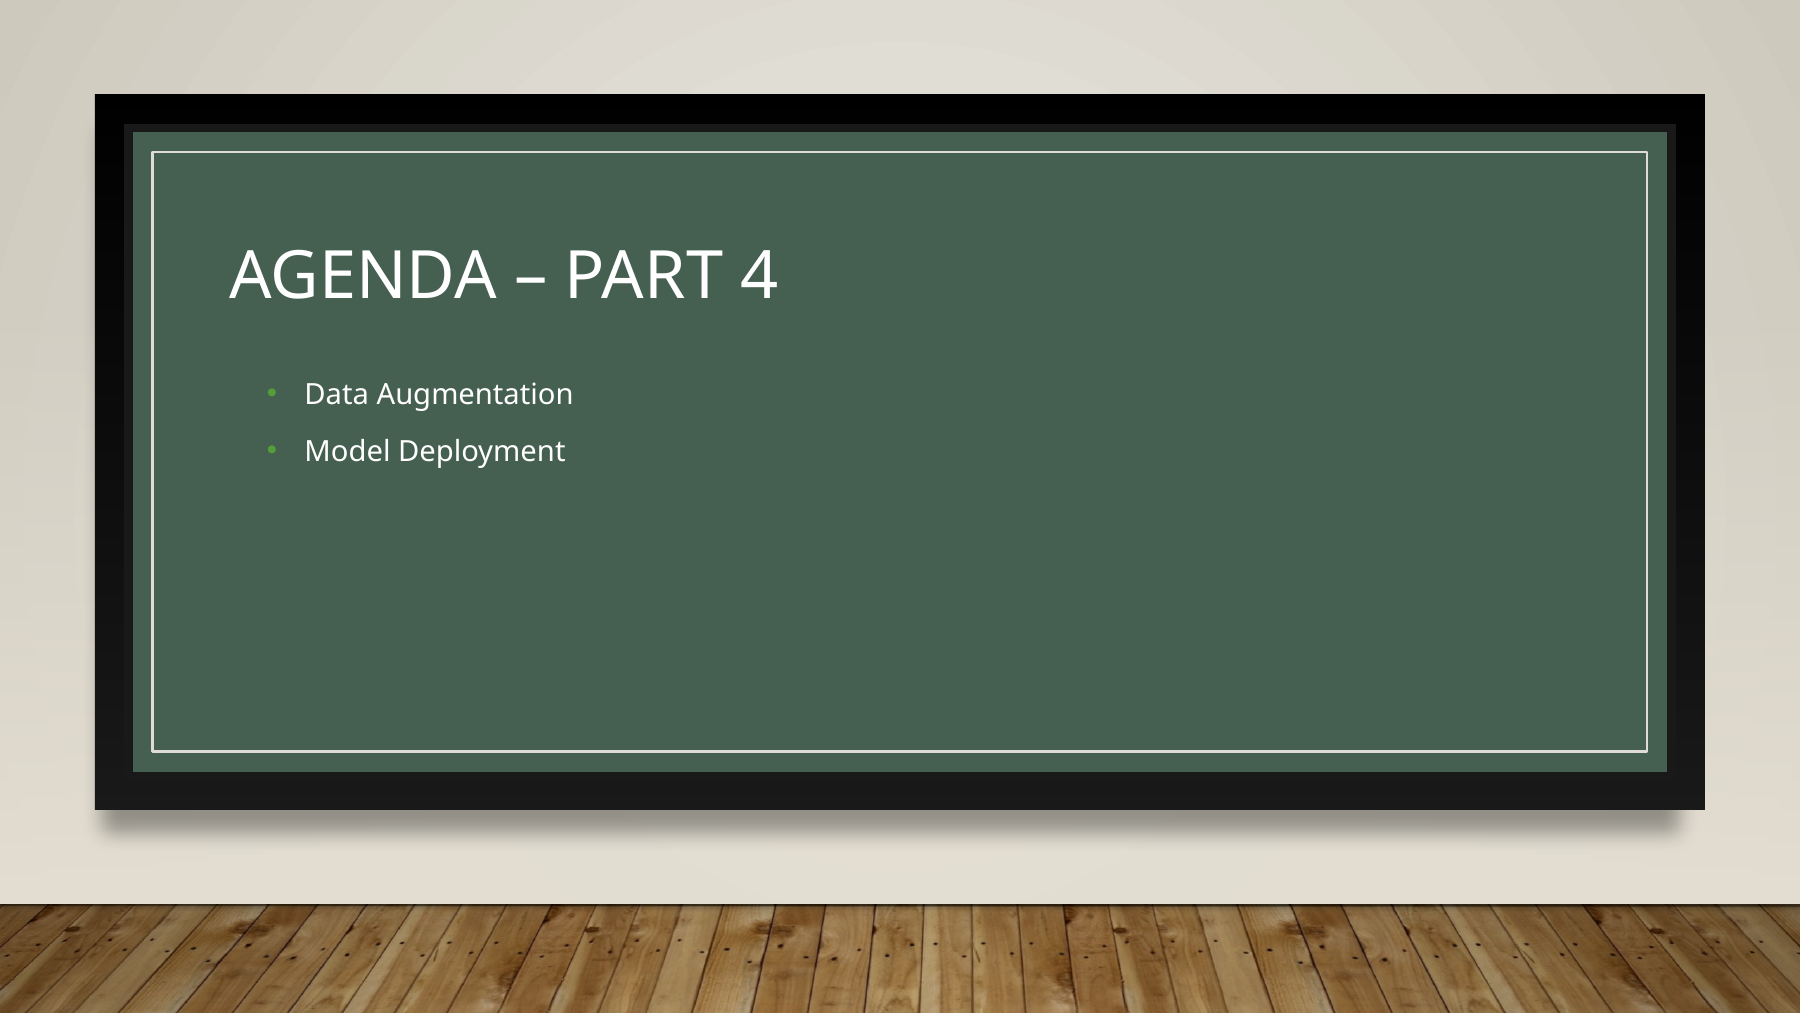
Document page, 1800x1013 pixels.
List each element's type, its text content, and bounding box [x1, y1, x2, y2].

text_box [128, 127, 1672, 777]
picture [0, 904, 1800, 1013]
text_box [0, 297, 1800, 904]
text_box [0, 0, 1800, 297]
title Agenda – Part 4 [214, 203, 1603, 272]
text_box [94, 93, 1706, 810]
title Agenda – Part 4 [214, 273, 1603, 352]
list Data Augmentation Model Deployment [214, 363, 1603, 719]
text_box [151, 151, 1648, 753]
